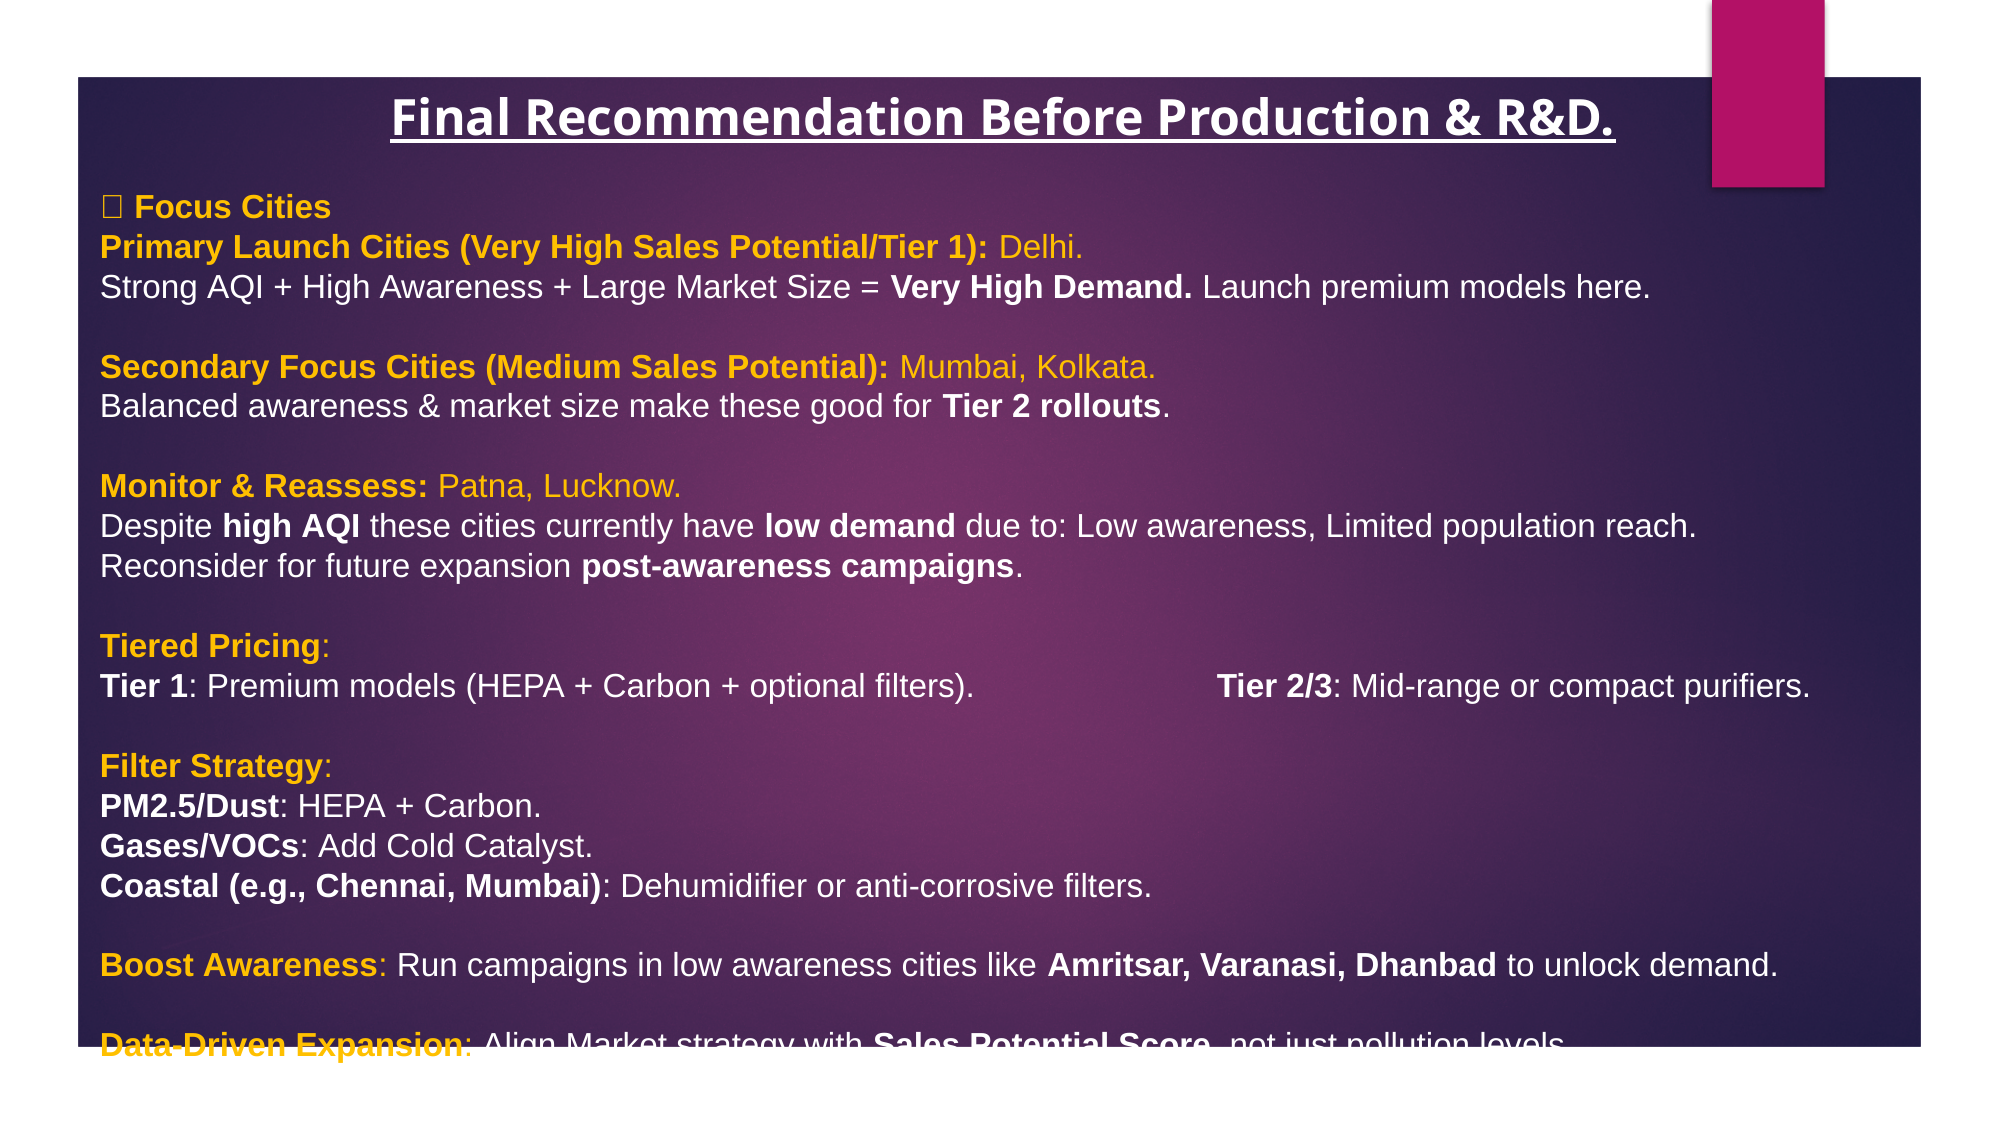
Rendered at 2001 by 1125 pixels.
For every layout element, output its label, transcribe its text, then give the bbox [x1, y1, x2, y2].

text_box Final Recommendation Before Production & R&D. 🎯 Focus Cities Primary Launch Cities (Very High Sales Potential/Tier 1): Delhi. Strong AQI + High Awareness + Large Market Size = Very High Demand. Launch premium models here. Secondary Focus Cities (Medium Sales Potential): Mumbai, Kolkata. Balanced awareness & market size make these good for Tier 2 rollouts. Monitor & Reassess: Patna, Lucknow. Despite high AQI these cities currently have low demand due to: Low awareness, Limited population reach. Reconsider for future expansion post-awareness campaigns. Tiered Pricing: Tier 1: Premium models (HEPA + Carbon + optional filters). Tier 2/3: Mid-range or compact purifiers. Filter Strategy: PM2.5/Dust: HEPA + Carbon. Gases/VOCs: Add Cold Catalyst. Coastal (e.g., Chennai, Mumbai): Dehumidifier or anti-corrosive filters. Boost Awareness: Run campaigns in low awareness cities like Amritsar, Varanasi, Dhanbad to unlock demand. Data-Driven Expansion: Align Market strategy with Sales Potential Score, not just pollution levels. [85, 77, 1921, 1071]
